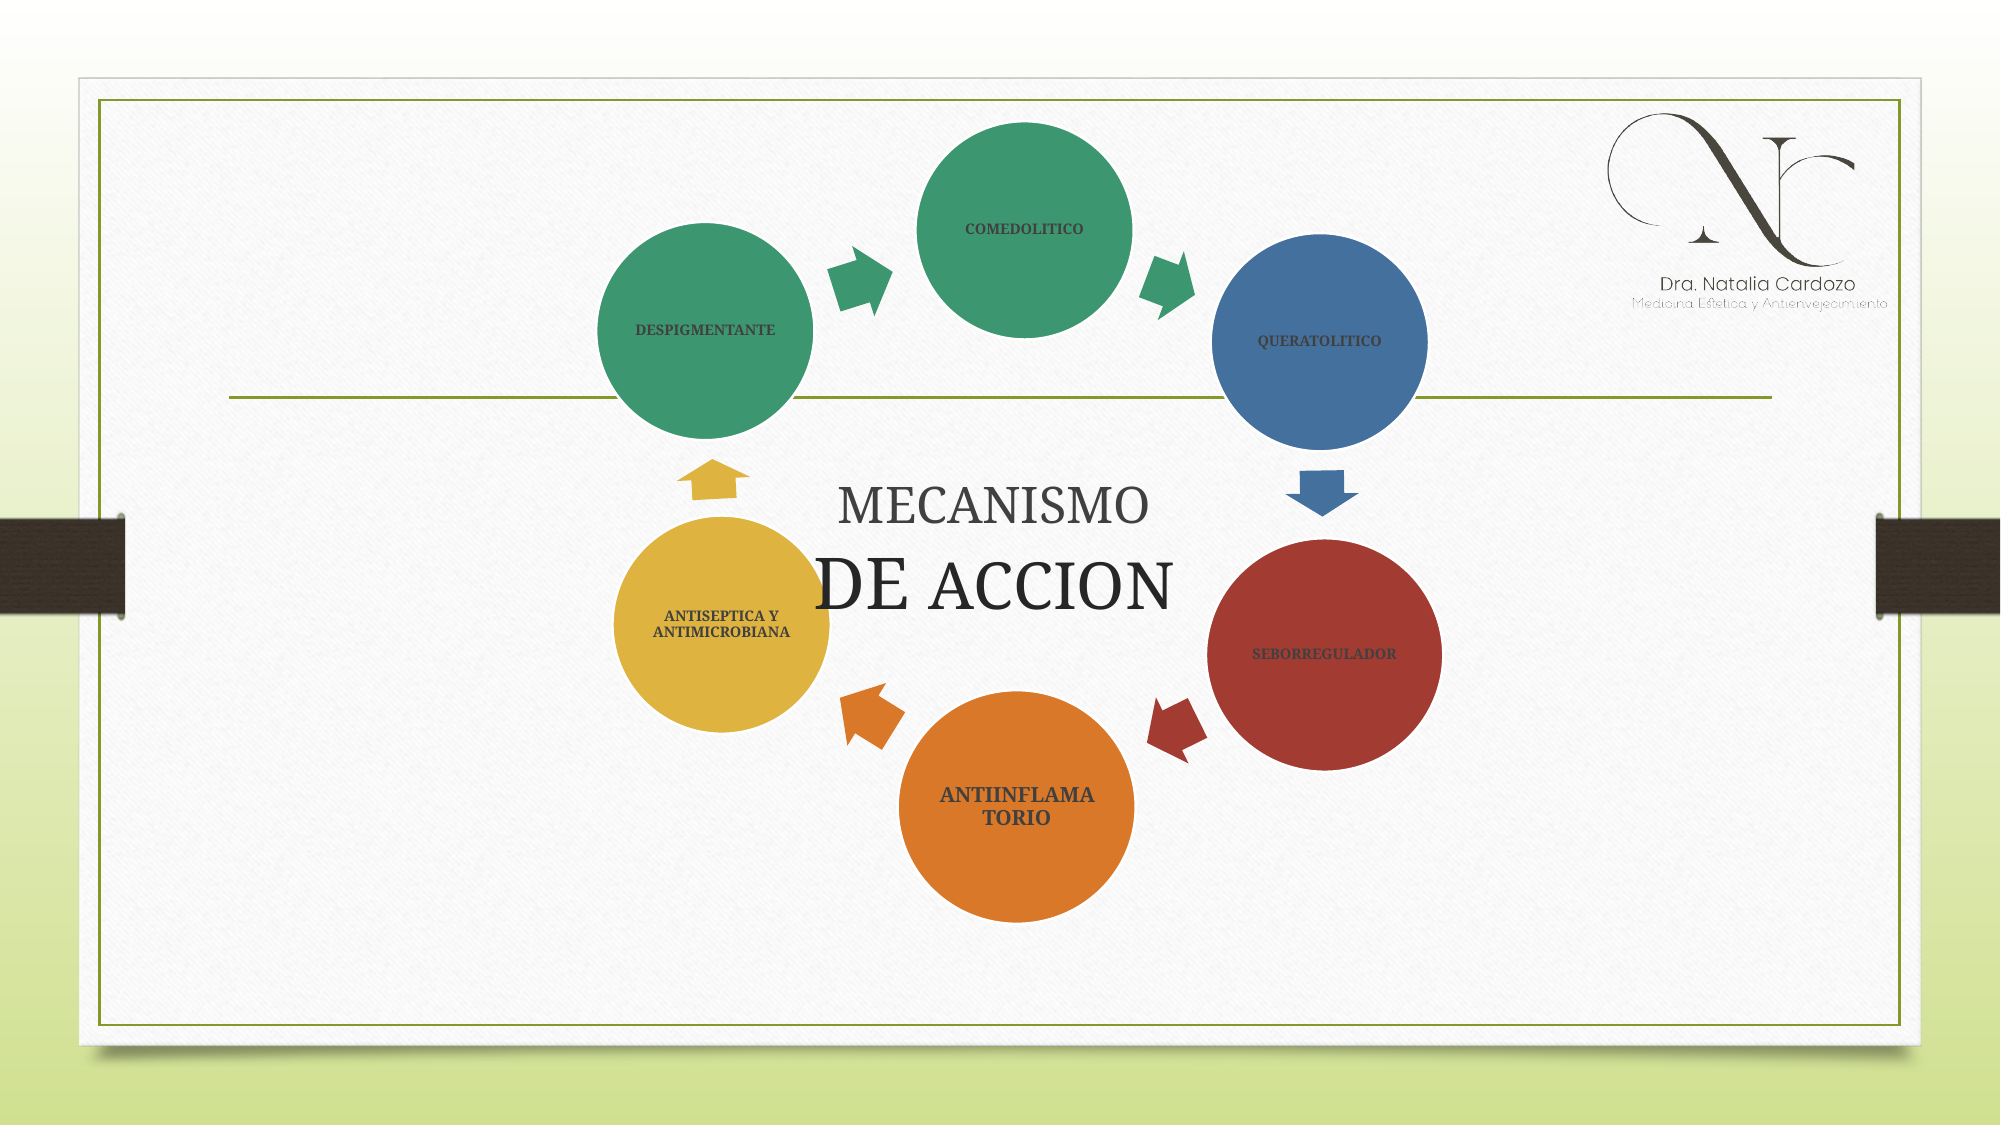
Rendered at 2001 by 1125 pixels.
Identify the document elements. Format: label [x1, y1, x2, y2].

picture [0, 0, 2001, 1125]
text_box [164, 88, 1887, 965]
